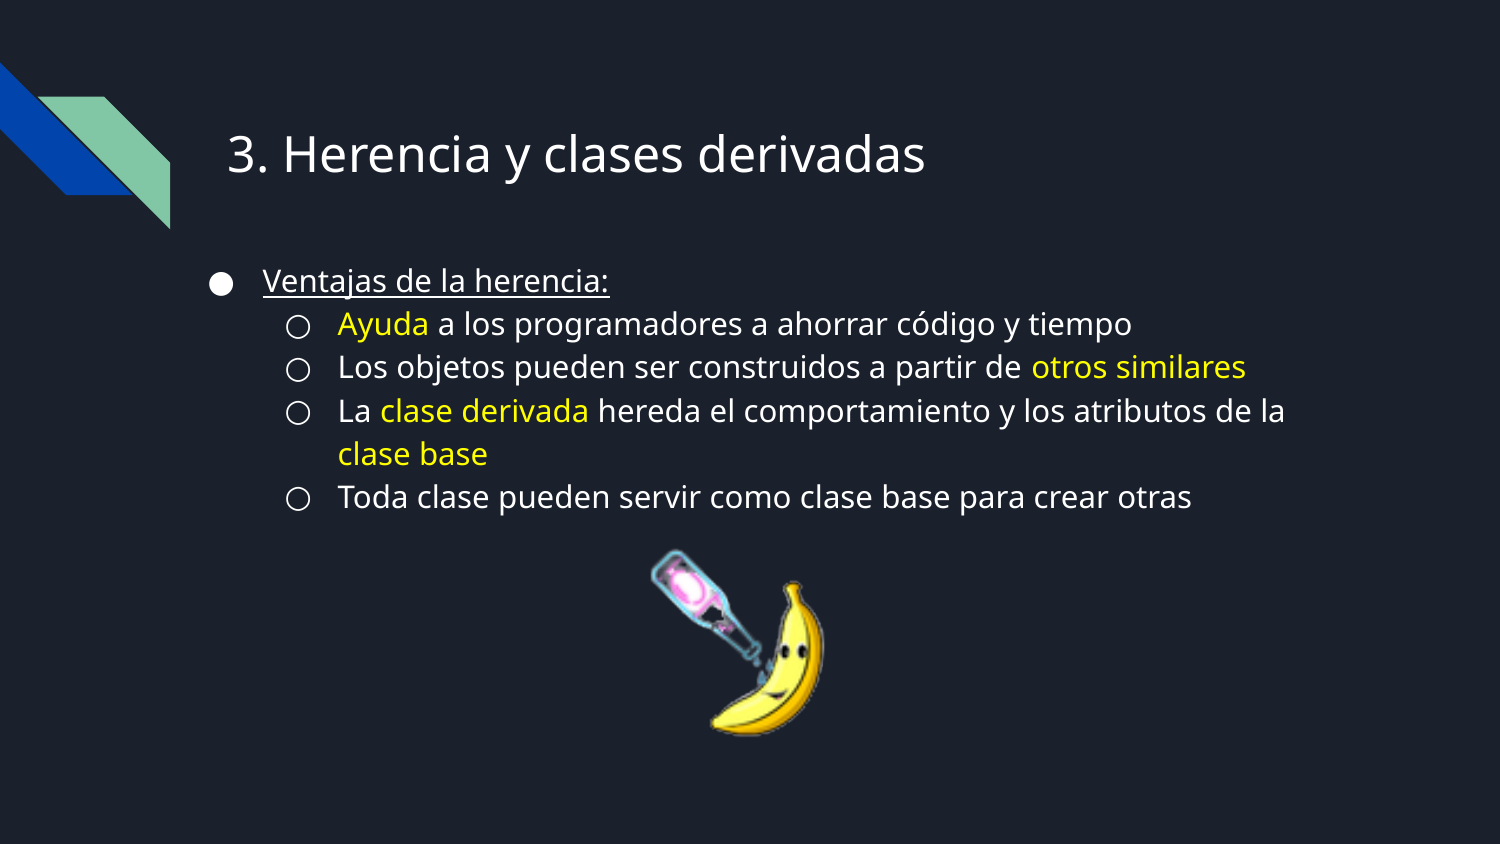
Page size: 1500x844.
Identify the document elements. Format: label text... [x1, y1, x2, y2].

title 3. Herencia y clases derivadas [212, 107, 1368, 258]
picture [618, 536, 882, 800]
text_box Ventajas de la herencia: Ayuda a los programadores a ahorrar código y tiempo Los objetos pueden ser construidos a partir de otros similares La clase derivada hereda el comportamiento y los atributos de la clase base Toda clase pueden servir como clase base para crear otras [172, 241, 1328, 771]
